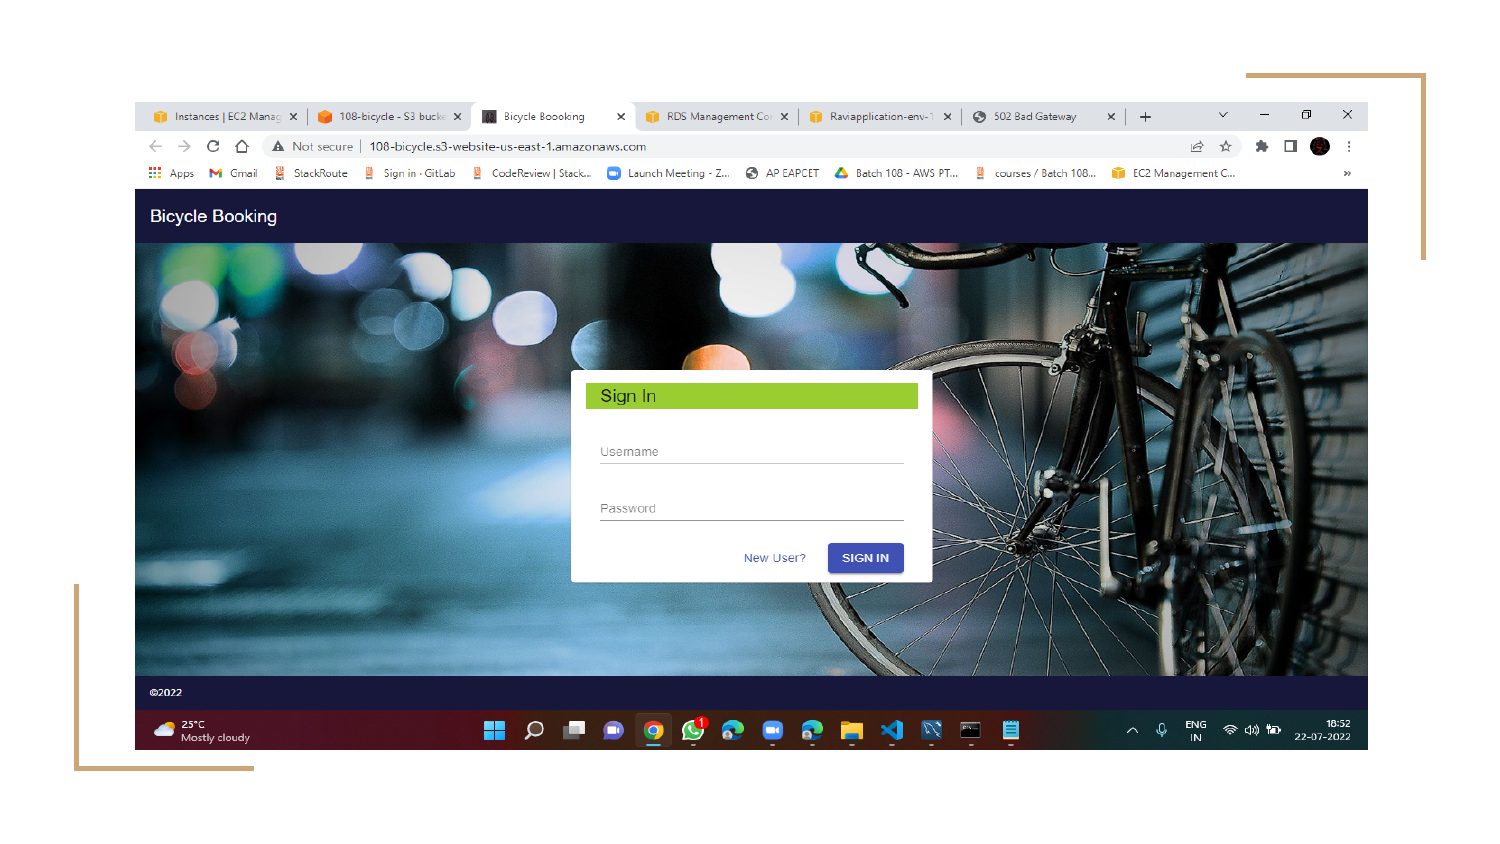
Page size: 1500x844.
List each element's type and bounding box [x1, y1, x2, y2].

picture [135, 102, 1368, 751]
